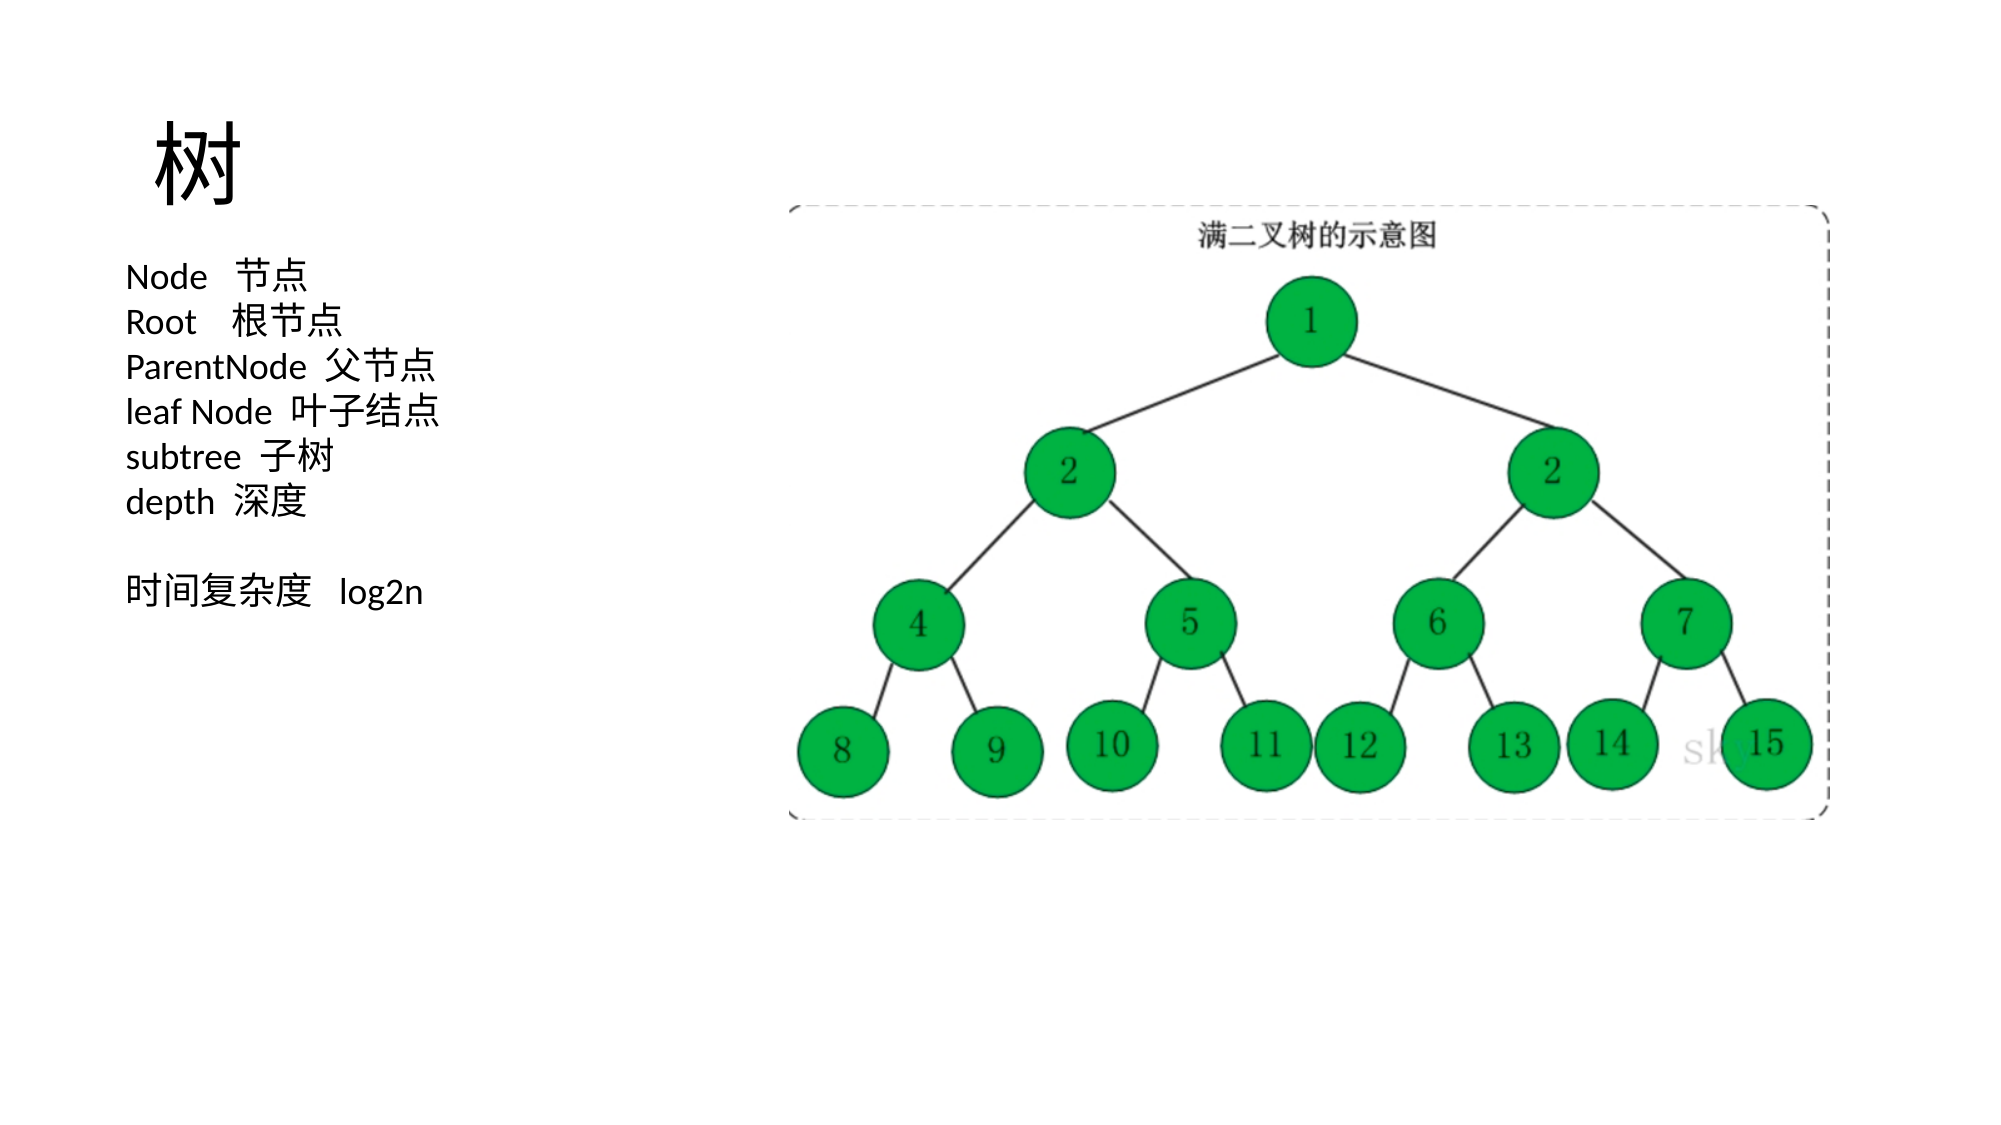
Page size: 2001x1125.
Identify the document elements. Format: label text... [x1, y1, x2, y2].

title 树 [137, 59, 1863, 278]
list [789, 206, 1830, 820]
text_box Node 节点 Root 根节点 ParentNode 父节点 leaf Node 叶子结点 subtree 子树 depth 深度 时间复杂度 log2n [110, 244, 703, 800]
